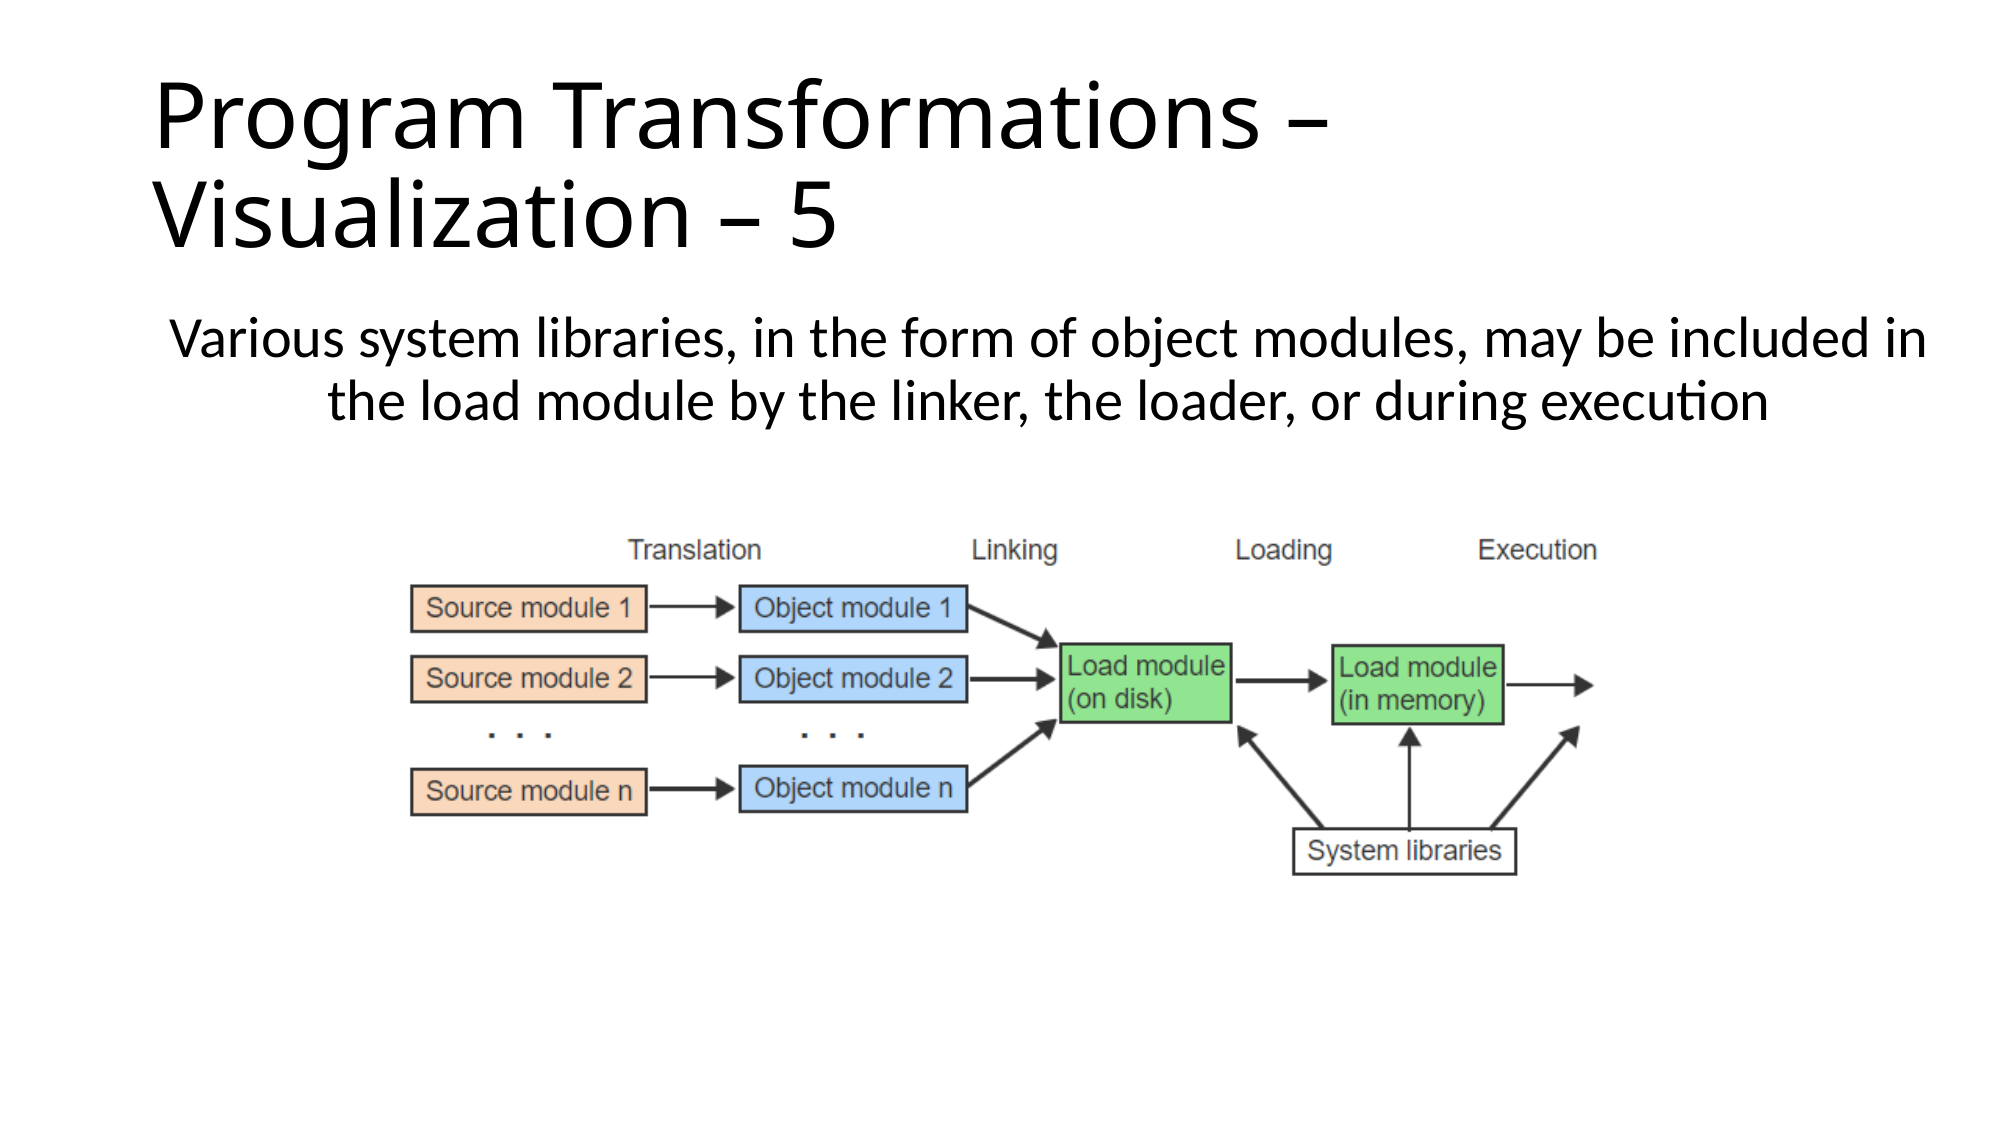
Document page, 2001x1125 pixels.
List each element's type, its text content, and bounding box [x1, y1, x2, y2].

title Program Transformations – Visualization – 5 [137, 59, 1863, 278]
picture [362, 519, 1638, 923]
list Various system libraries, in the form of object modules, may be included in the load module by the linker, the loader, or during execution [137, 299, 1961, 441]
